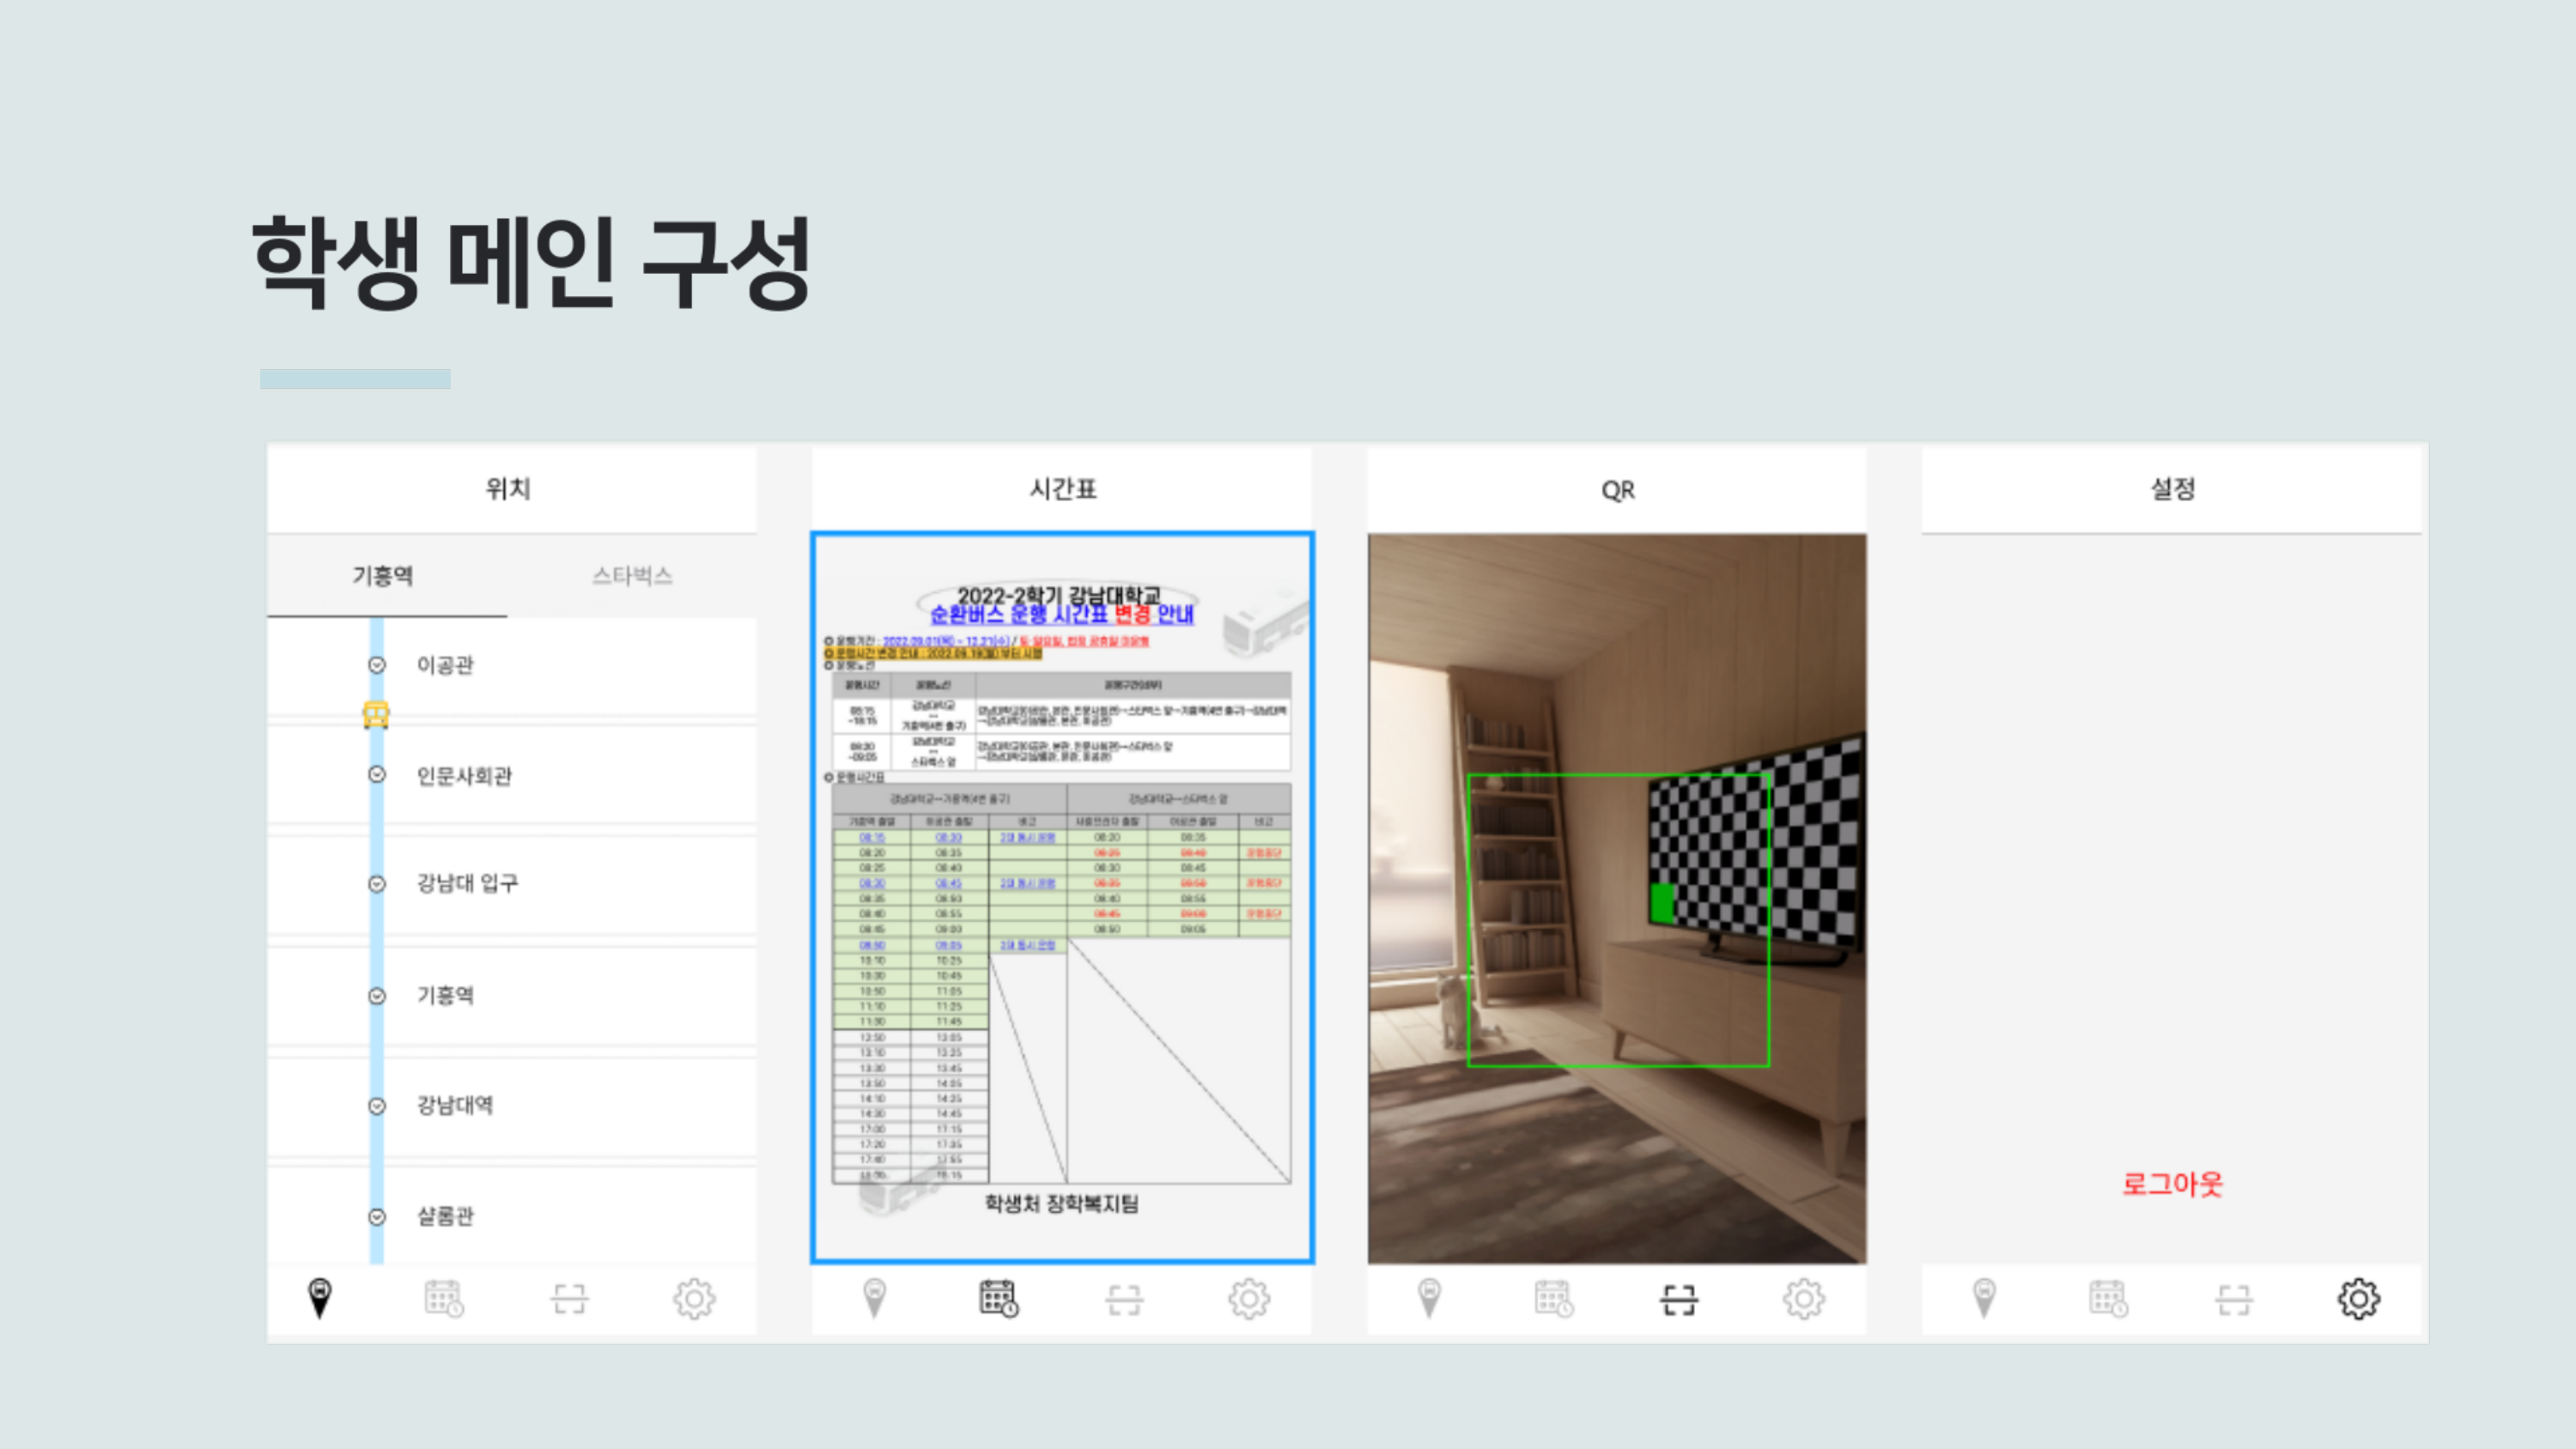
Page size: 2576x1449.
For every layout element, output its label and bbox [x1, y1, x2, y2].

text_box [259, 344, 451, 415]
text_box [259, 435, 2436, 1351]
picture [234, 181, 853, 357]
